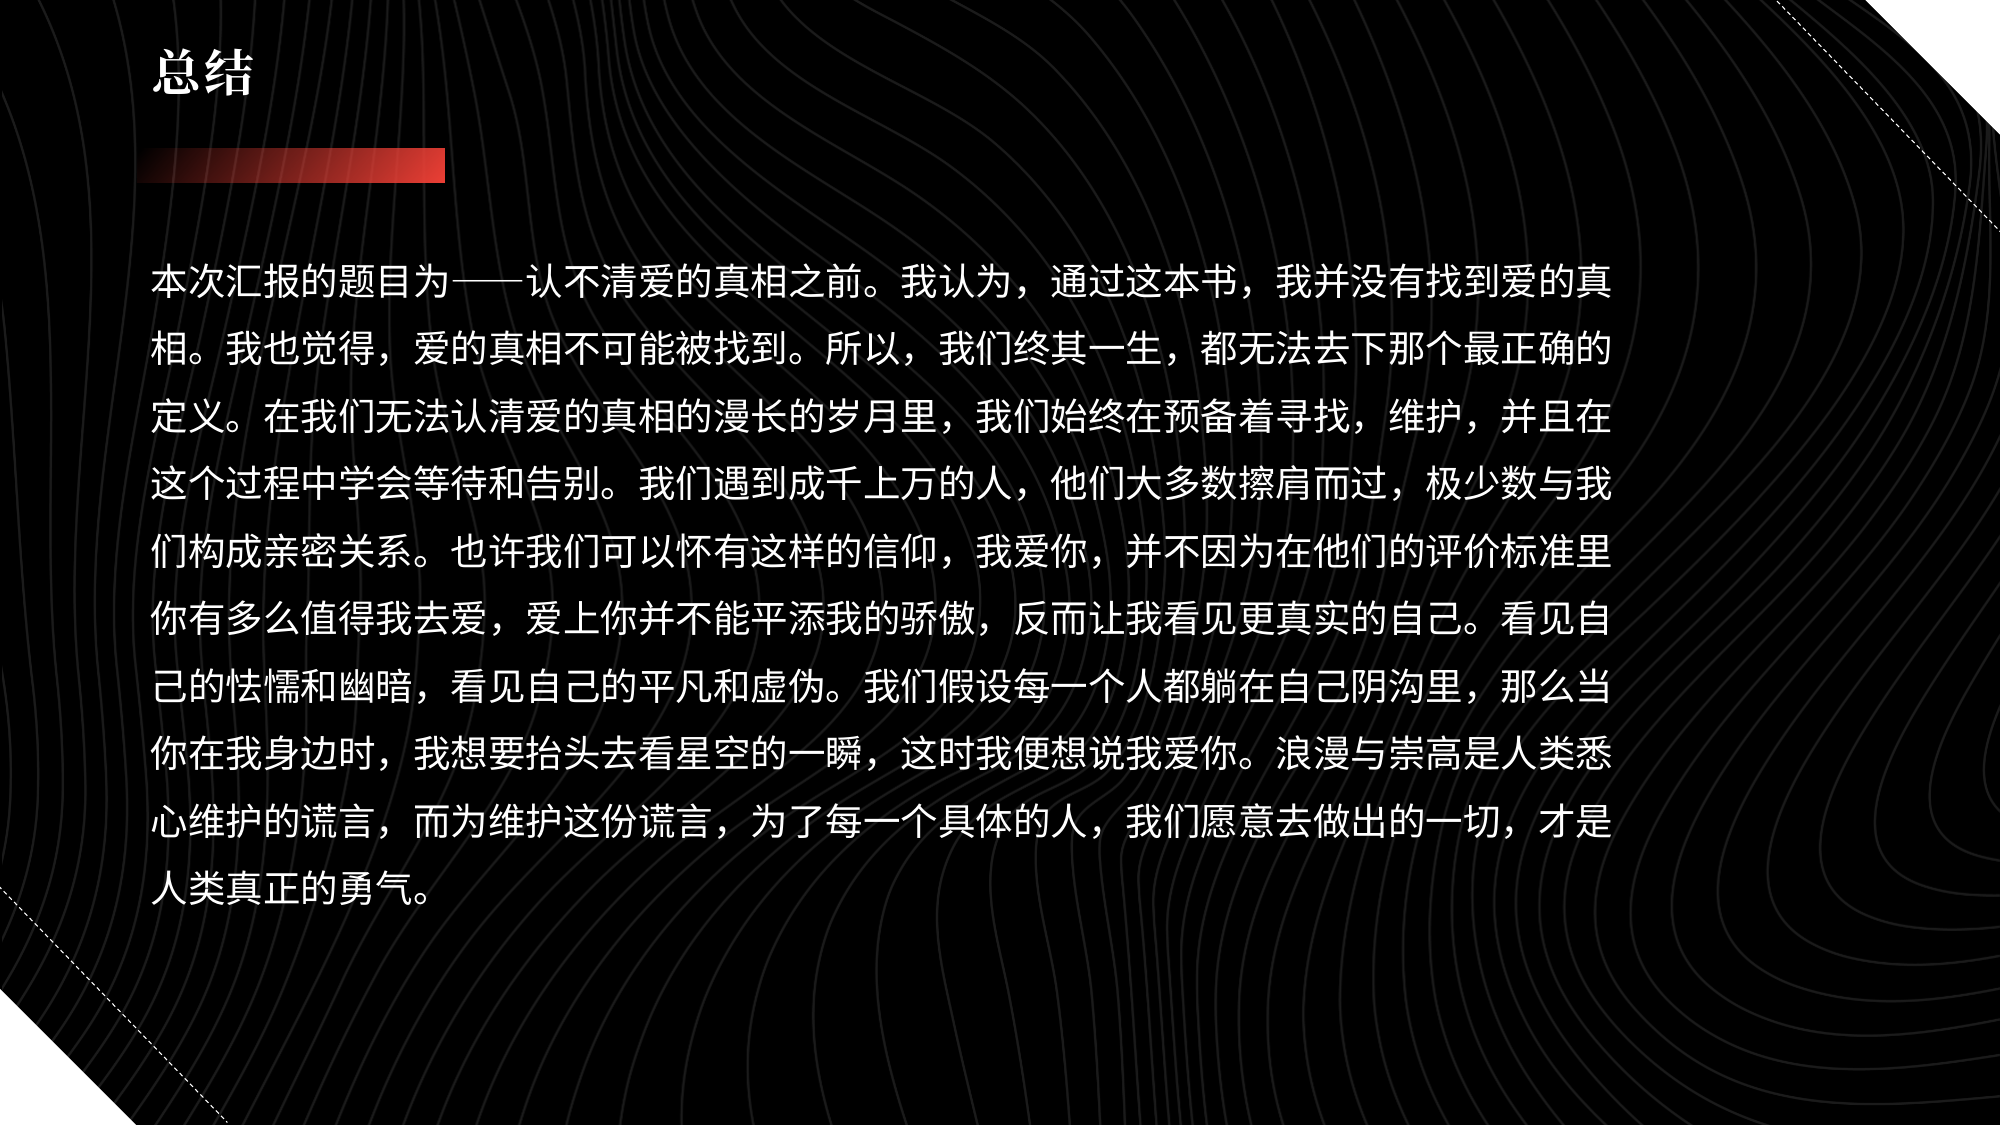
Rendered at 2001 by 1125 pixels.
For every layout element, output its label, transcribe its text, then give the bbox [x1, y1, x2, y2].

text_box 本次汇报的题目为——认不清爱的真相之前。我认为，通过这本书，我并没有找到爱的真相。我也觉得，爱的真相不可能被找到。所以，我们终其一生，都无法去下那个最正确的定义。在我们无法认清爱的真相的漫长的岁月里，我们始终在预备着寻找，维护，并且在这个过程中学会等待和告别。我们遇到成千上万的人，他们大多数擦肩而过，极少数与我们构成亲密关系。也许我们可以怀有这样的信仰，我爱你，并不因为在他们的评价标准里你有多么值得我去爱，爱上你并不能平添我的骄傲，反而让我看见更真实的自己。看见自己的怯懦和幽暗，看见自己的平凡和虚伪。我们假设每一个人都躺在自己阴沟里，那么当你在我身边时，我想要抬头去看星空的一瞬，这时我便想说我爱你。浪漫与崇高是人类悉心维护的谎言，而为维护这份谎言，为了每一个具体的人，我们愿意去做出的一切，才是人类真正的勇气。 [136, 228, 1647, 918]
title 总结 [136, 27, 1863, 124]
